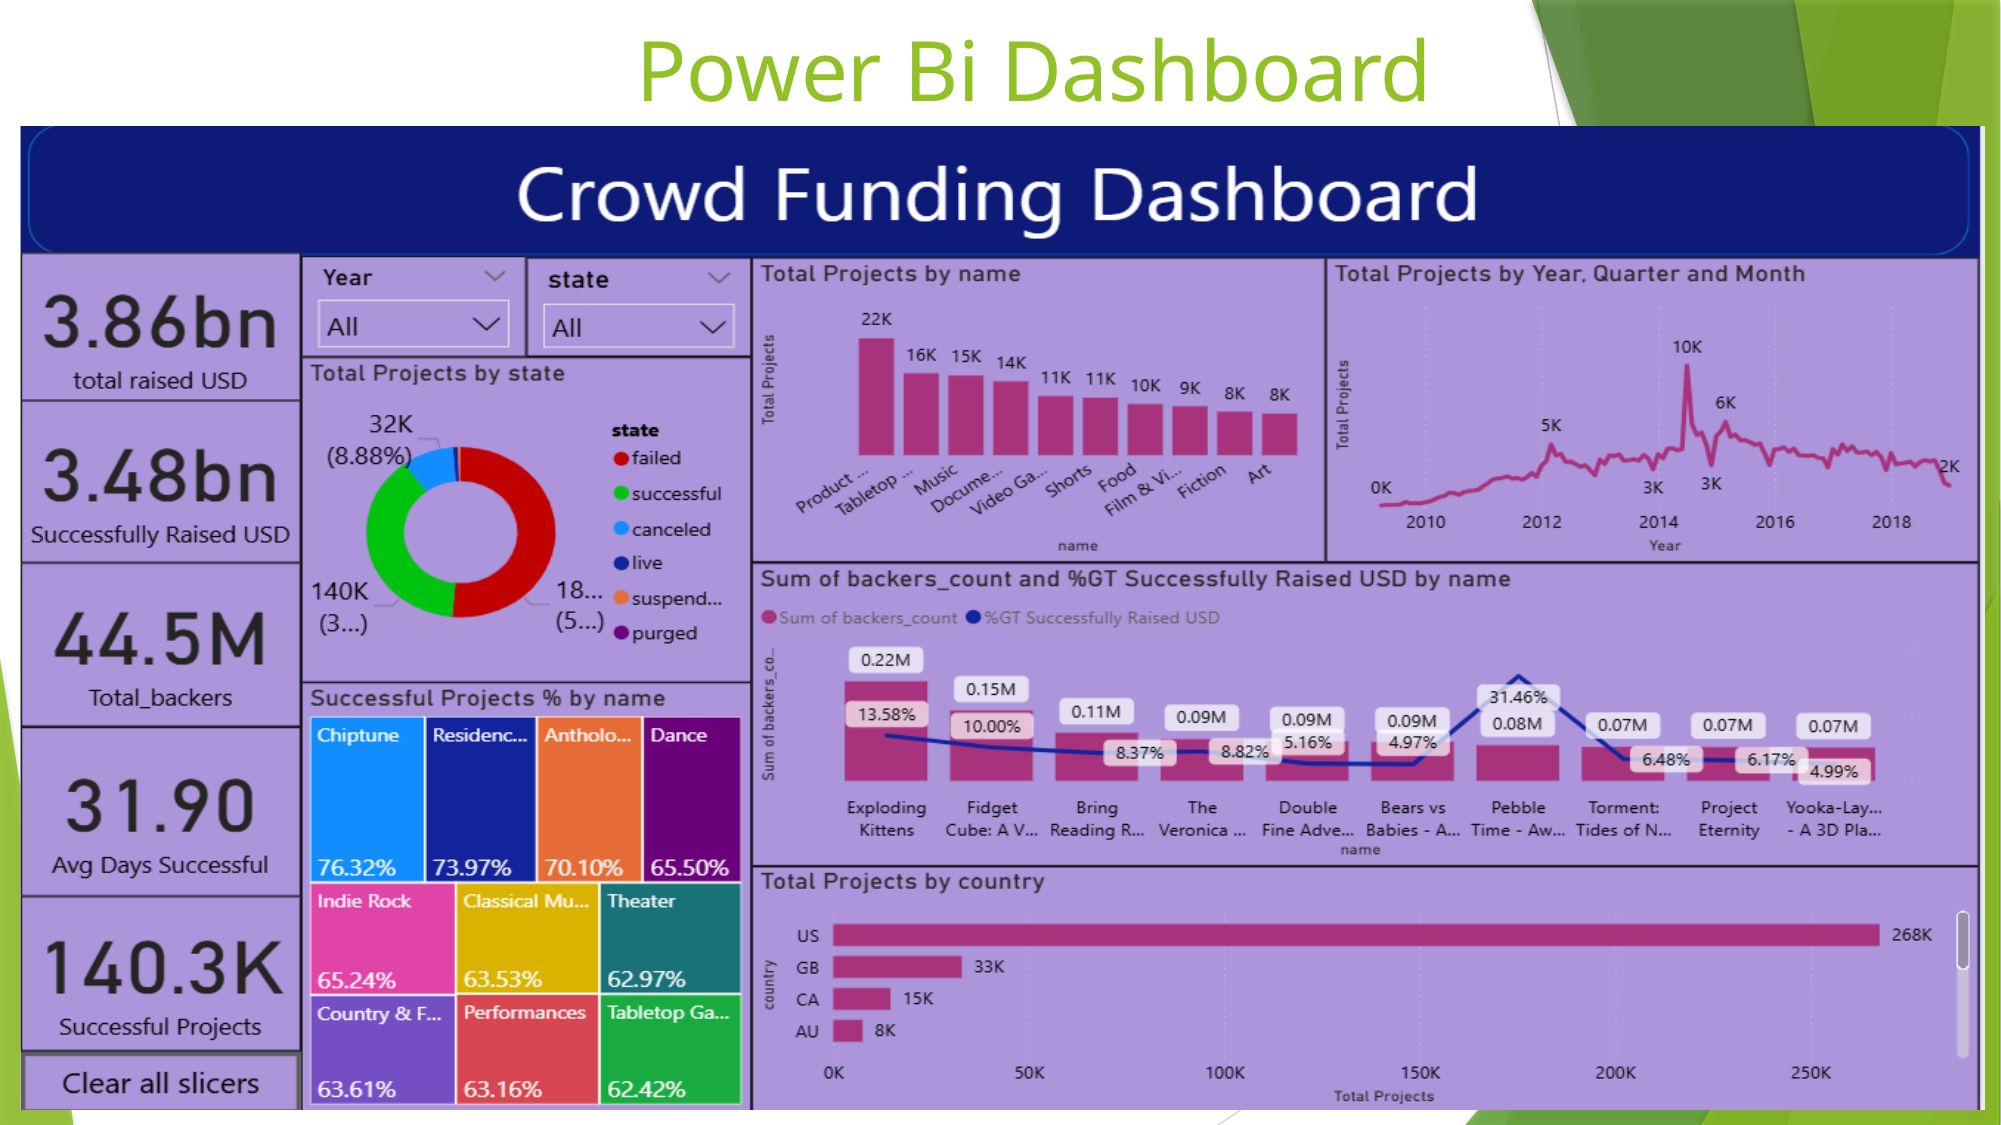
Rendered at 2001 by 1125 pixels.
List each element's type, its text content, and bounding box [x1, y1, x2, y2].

picture [19, 125, 1986, 1111]
title Power Bi Dashboard [621, 0, 1837, 123]
